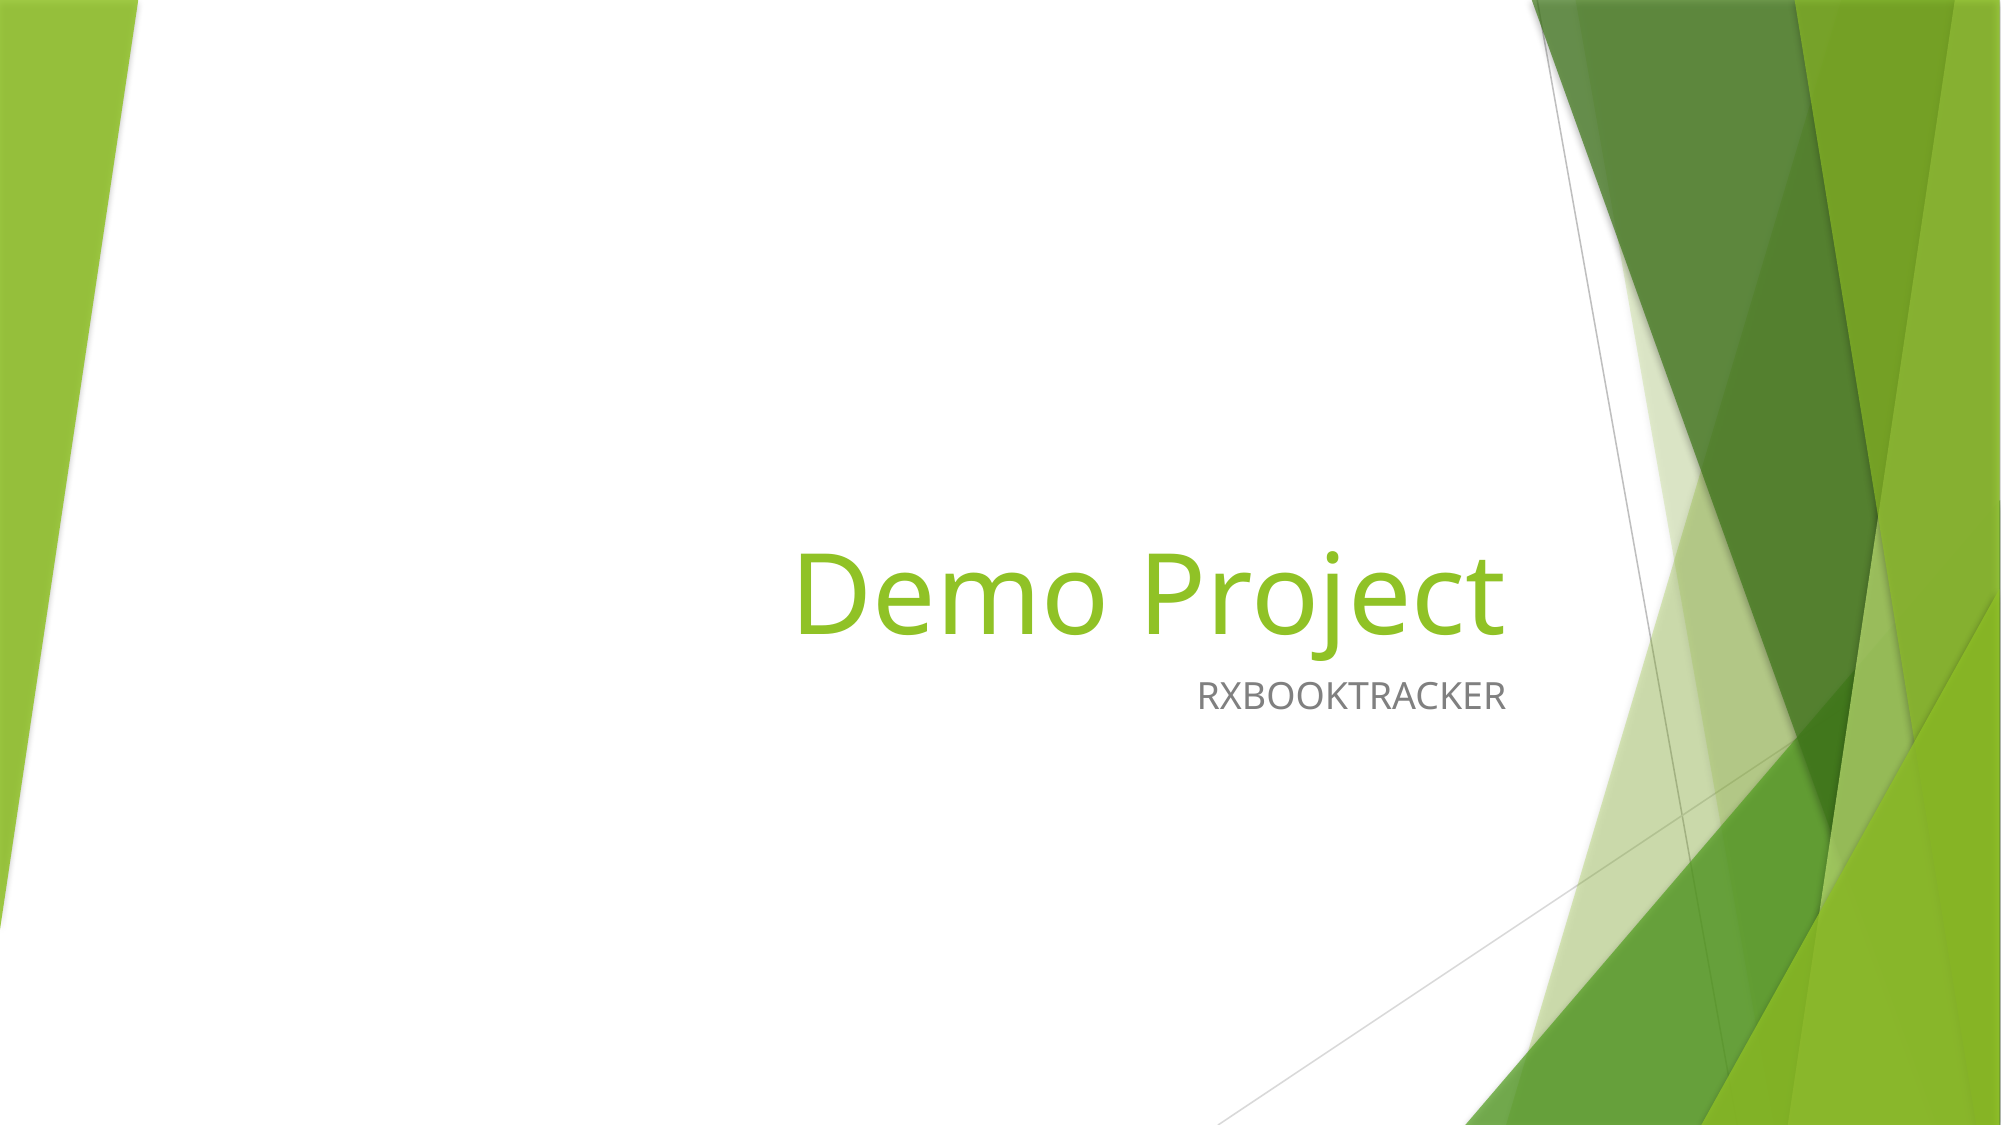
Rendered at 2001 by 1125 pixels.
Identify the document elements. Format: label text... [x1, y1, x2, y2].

subtitle RXBOOKTRACKER [247, 664, 1522, 845]
title Demo Project [247, 394, 1522, 664]
